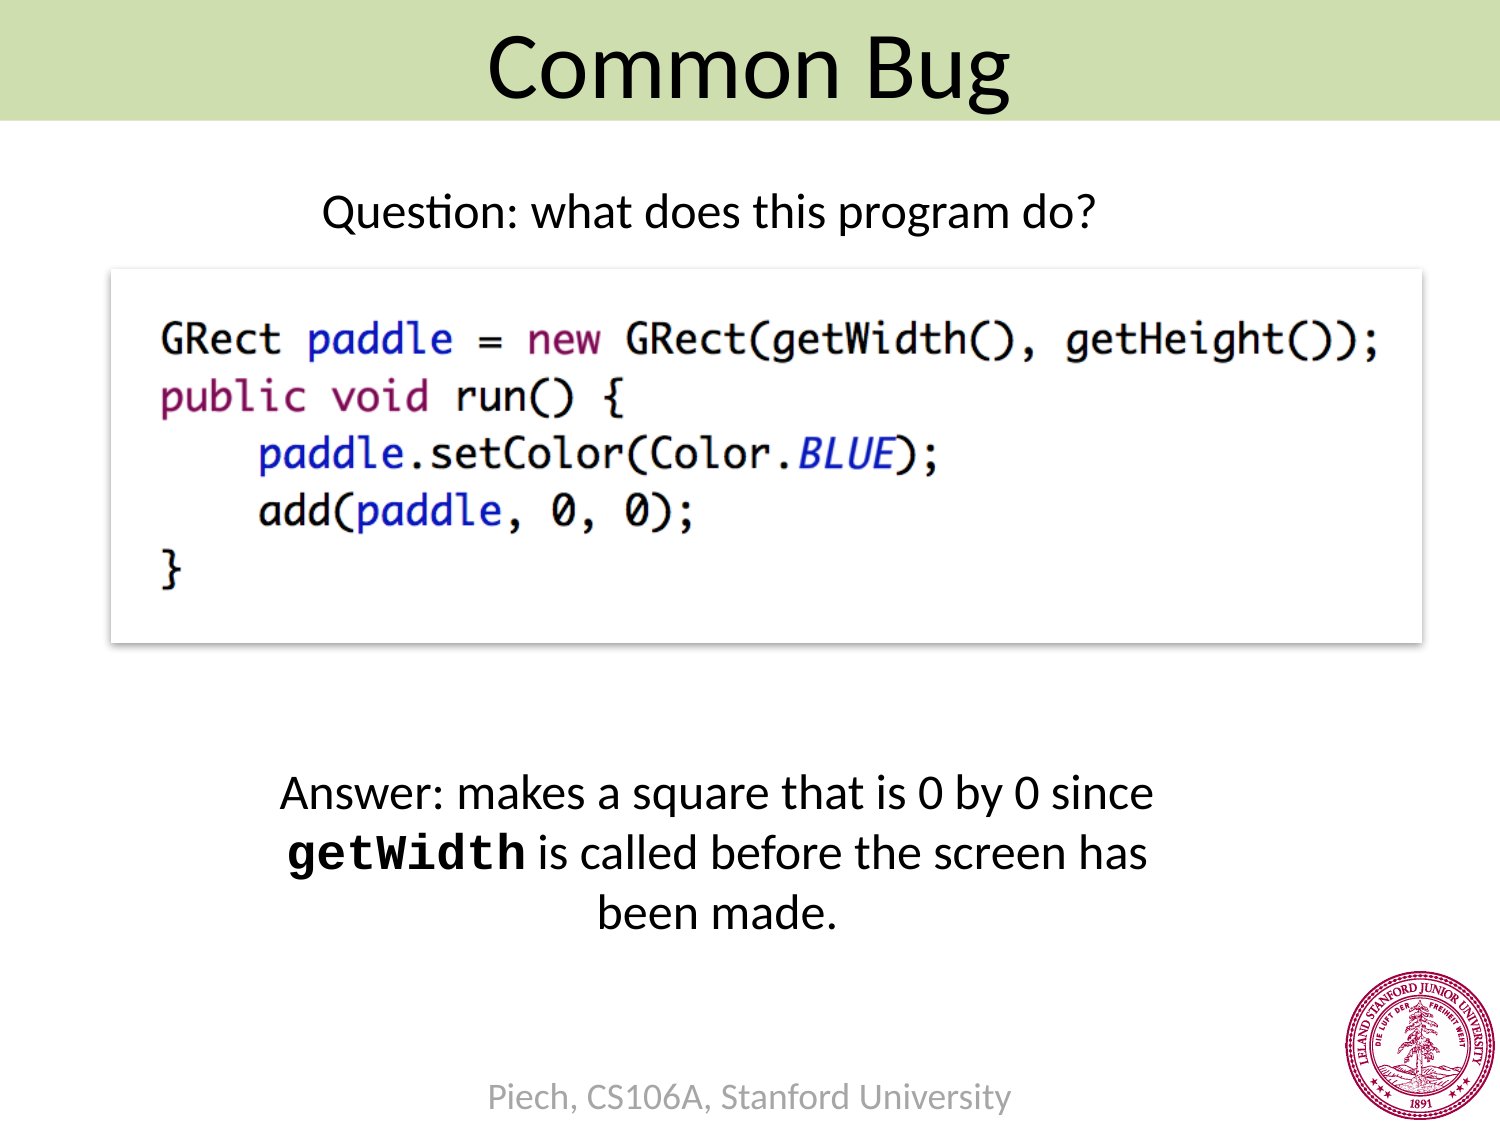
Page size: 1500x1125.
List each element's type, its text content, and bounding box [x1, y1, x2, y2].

text_box Answer: makes a square that is 0 by 0 since getWidth is called before the screen has been made. [216, 751, 1218, 947]
text_box Common Bug [0, 0, 1500, 121]
picture [1345, 971, 1495, 1120]
text_box Question: what does this program do? [209, 170, 1211, 246]
picture [124, 283, 1409, 630]
